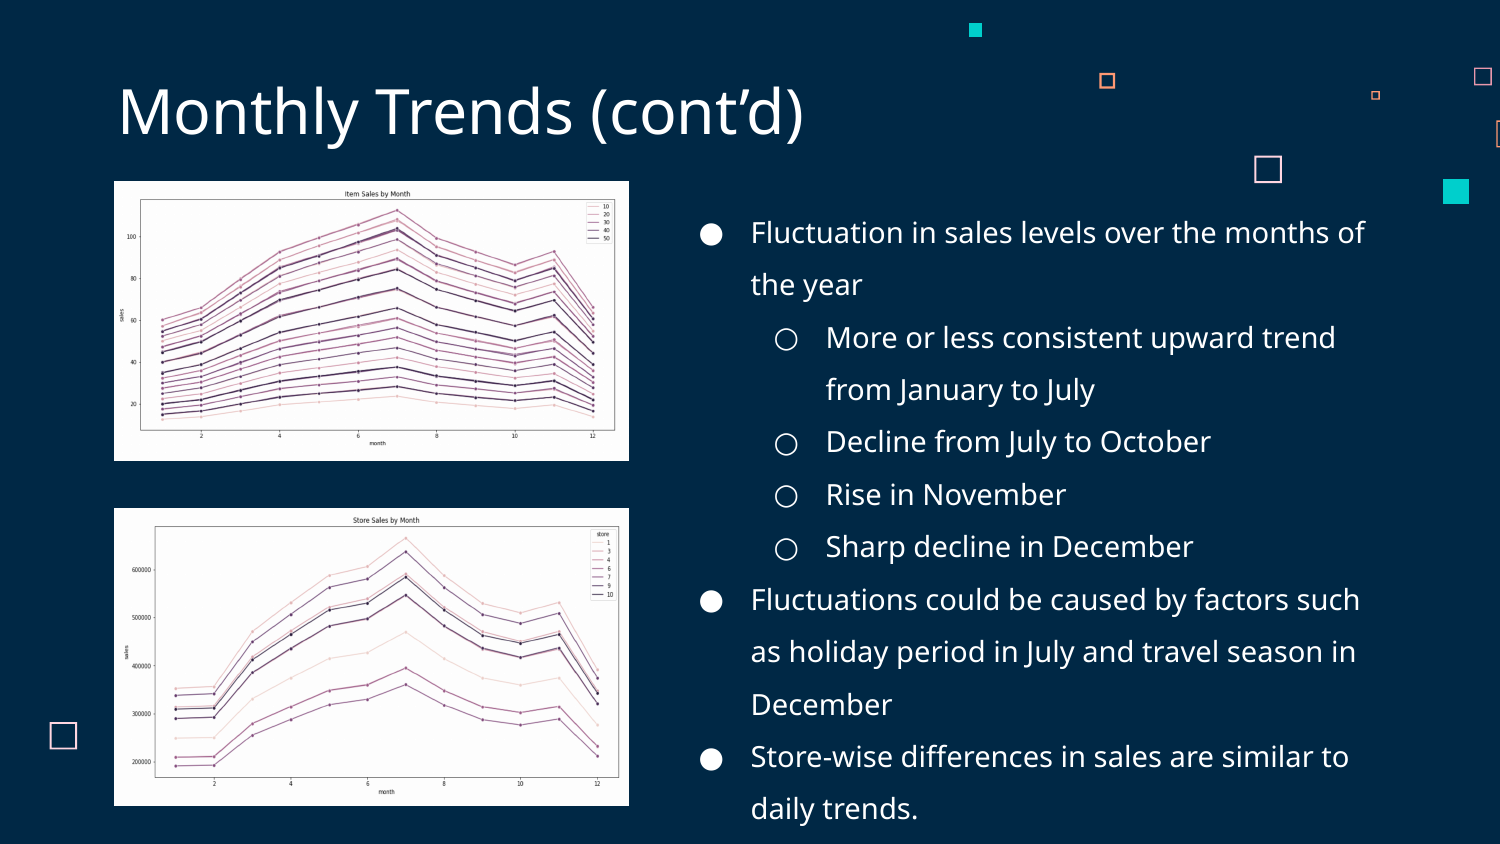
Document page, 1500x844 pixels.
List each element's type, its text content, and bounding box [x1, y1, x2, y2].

title Monthly Trends (cont’d) [101, 67, 1325, 163]
picture [114, 181, 629, 462]
text_box Fluctuation in sales levels over the months of the year More or less consistent upward trend from January to July Decline from July to October Rise in November Sharp decline in December Fluctuations could be caused by factors such as holiday period in July and travel season in December Store-wise differences in sales are similar to daily trends. [660, 181, 1400, 841]
picture [114, 508, 629, 806]
